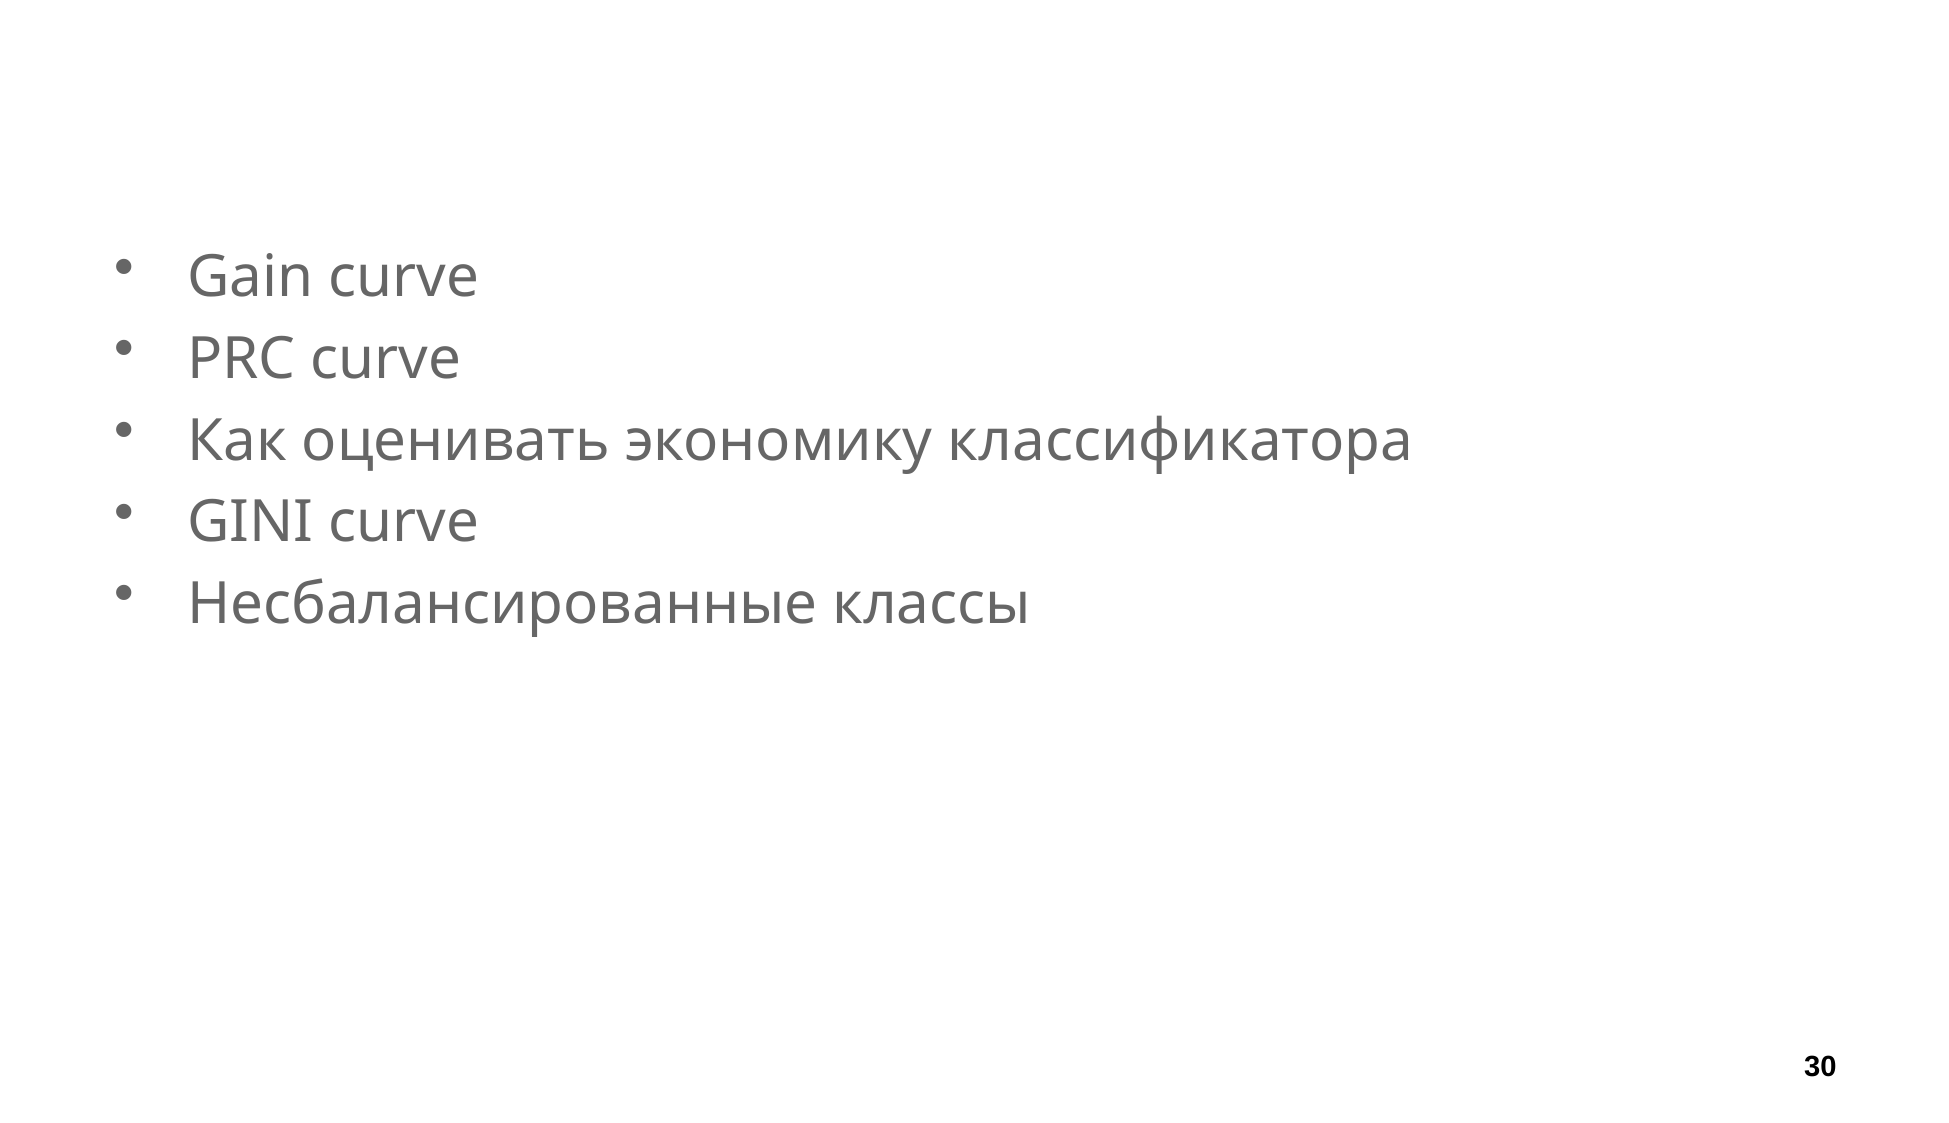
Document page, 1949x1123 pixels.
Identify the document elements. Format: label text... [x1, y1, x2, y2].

list Gain curve PRC curve Как оценивать экономику классификатора GINI curve Несбалансированные классы [99, 231, 1852, 1008]
slide_number 30 [1396, 1040, 1852, 1100]
